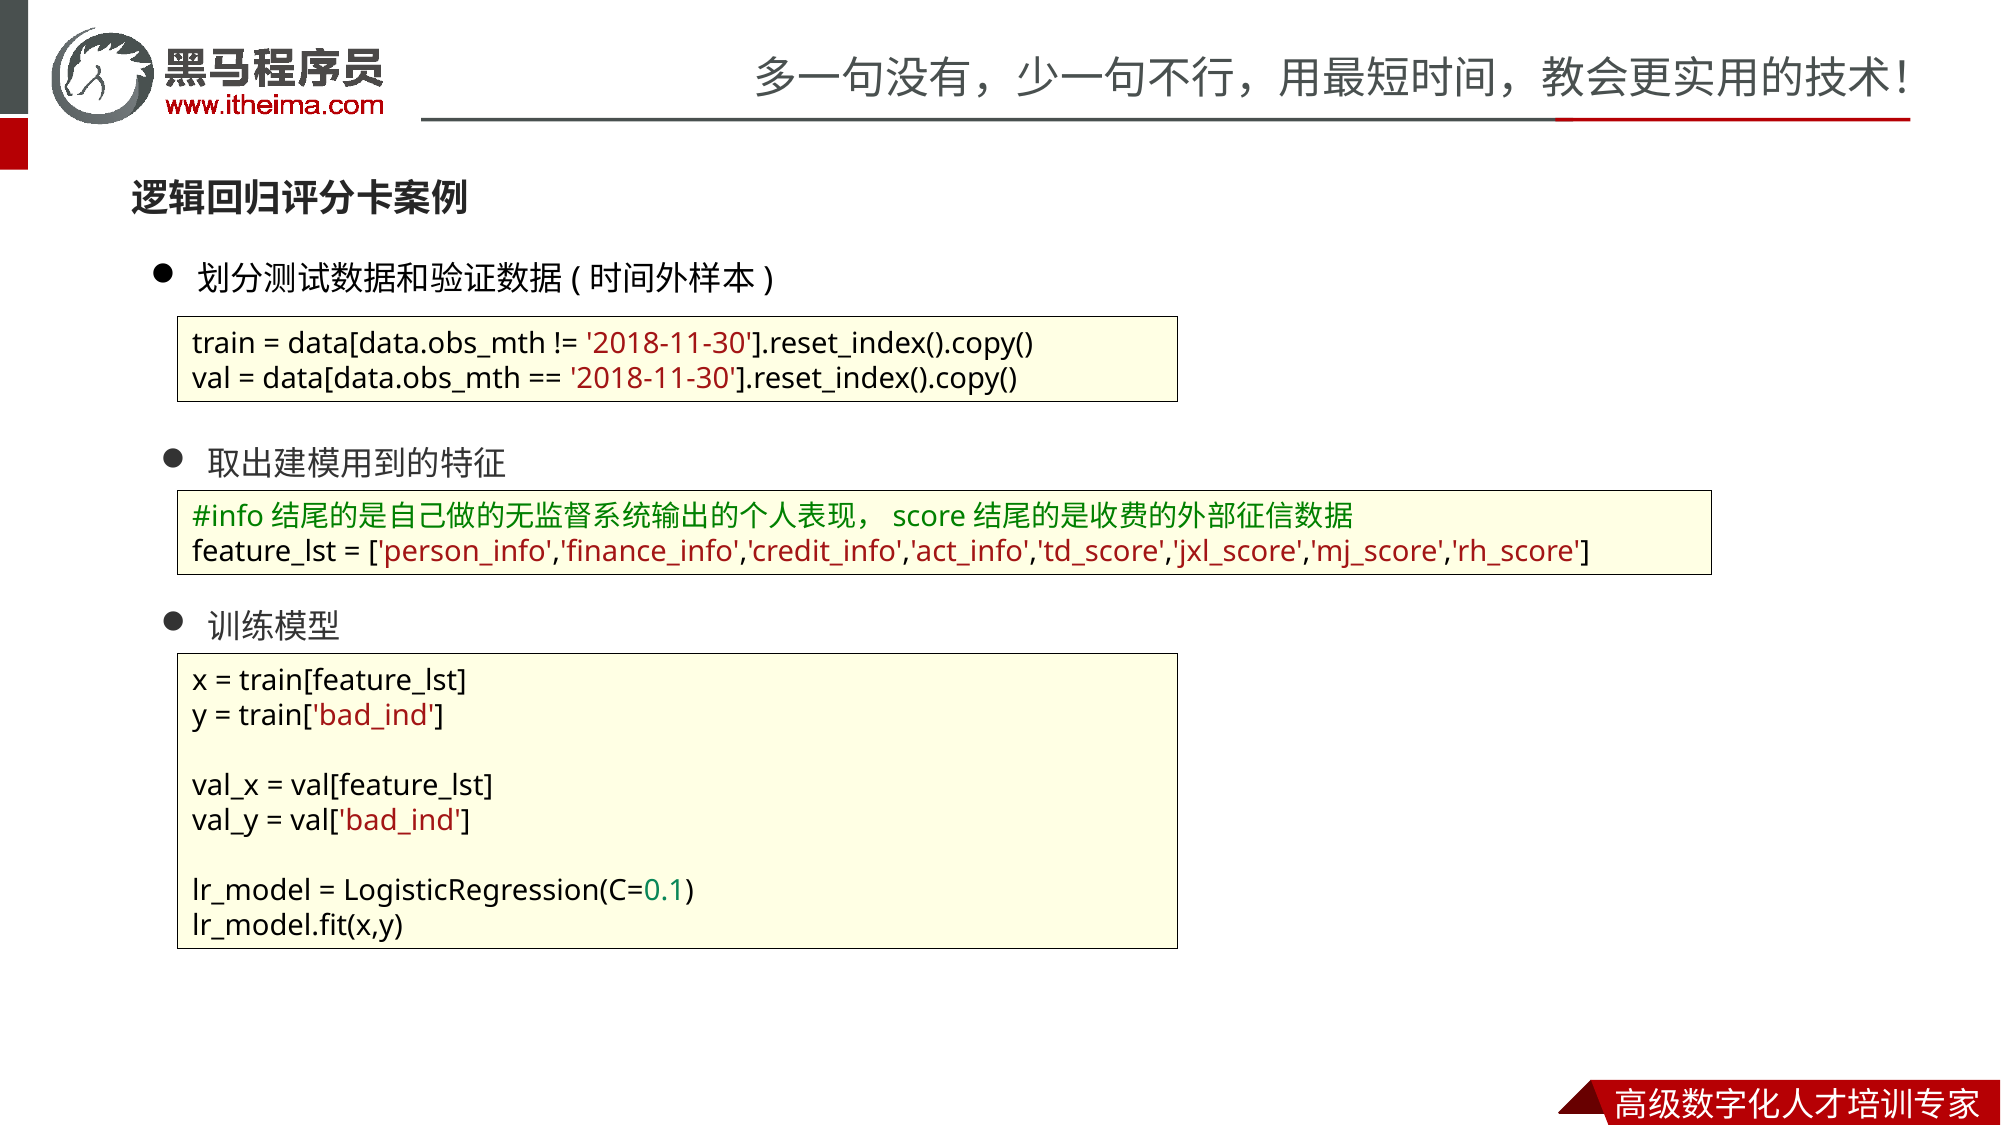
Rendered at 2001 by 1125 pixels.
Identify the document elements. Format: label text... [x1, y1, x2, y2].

text_box #info结尾的是自己做的无监督系统输出的个人表现，score结尾的是收费的外部征信数据 feature_lst = ['person_info','finance_info','credit_info','act_info','td_score','jxl_score','mj_score','rh_score'] [177, 490, 1712, 575]
list 逻辑回归评分卡案例 [116, 154, 1880, 239]
text_box 训练模型 [146, 598, 356, 653]
text_box 划分测试数据和验证数据(时间外样本) [135, 250, 789, 305]
picture [50, 26, 384, 125]
text_box train = data[data.obs_mth != '2018-11-30'].reset_index().copy() val = data[data.obs_mth == '2018-11-30'].reset_index().copy() [177, 316, 1178, 402]
text_box x = train[feature_lst] y = train['bad_ind'] val_x = val[feature_lst] val_y = val['bad_ind'] lr_model = LogisticRegression(C=0.1) lr_model.fit(x,y) [177, 653, 1178, 949]
text_box 取出建模用到的特征 [145, 435, 522, 490]
